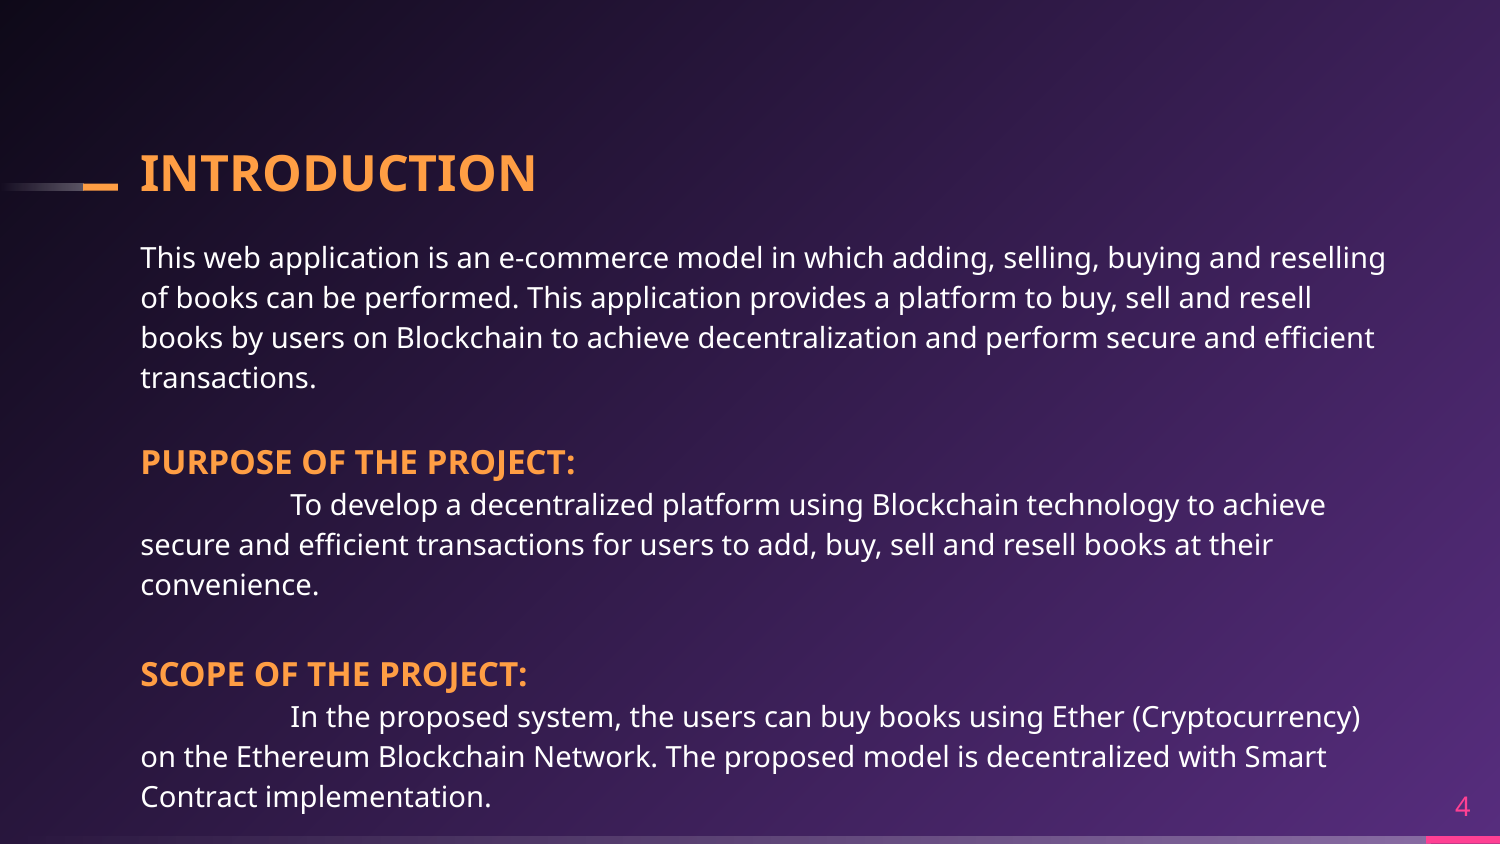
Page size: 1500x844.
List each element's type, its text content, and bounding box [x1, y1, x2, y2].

title INTRODUCTION [140, 137, 1011, 203]
slide_number 4 [1426, 779, 1500, 837]
list This web application is an e-commerce model in which adding, selling, buying and reselling of books can be performed. This application provides a platform to buy, sell and resell books by users on Blockchain to achieve decentralization and perform secure and efficient transactions. PURPOSE OF THE PROJECT: To develop a decentralized platform using Blockchain technology to achieve secure and efficient transactions for users to add, buy, sell and resell books at their convenience. SCOPE OF THE PROJECT: In the proposed system, the users can buy books using Ether (Cryptocurrency) on the Ethereum Blockchain Network. The proposed model is decentralized with Smart Contract implementation. [140, 234, 1398, 770]
